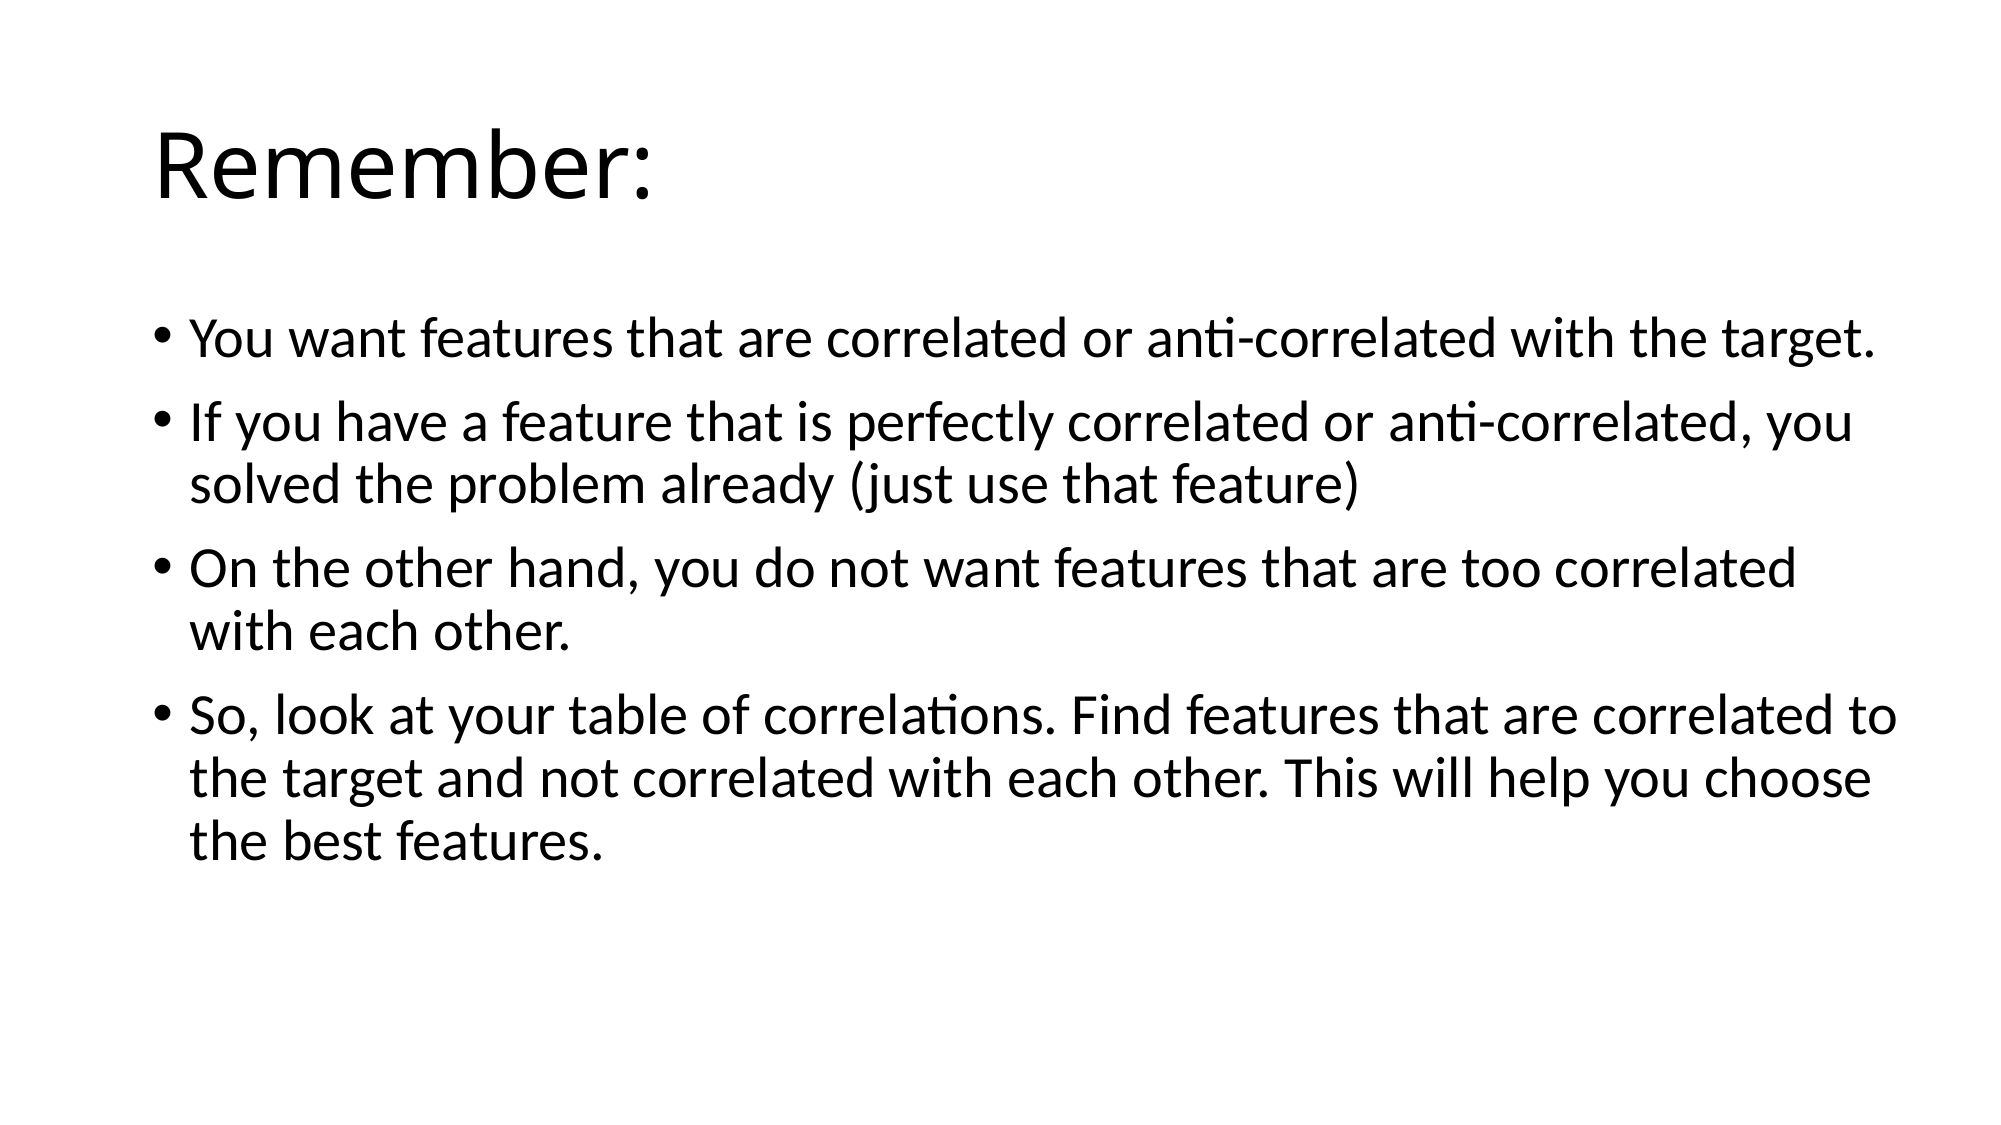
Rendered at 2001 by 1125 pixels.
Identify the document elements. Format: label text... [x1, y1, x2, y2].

list You want features that are correlated or anti-correlated with the target. If you have a feature that is perfectly correlated or anti-correlated, you solved the problem already (just use that feature) On the other hand, you do not want features that are too correlated with each other. So, look at your table of correlations. Find features that are correlated to the target and not correlated with each other. This will help you choose the best features. [137, 299, 1916, 1014]
title Remember: [137, 59, 1863, 278]
